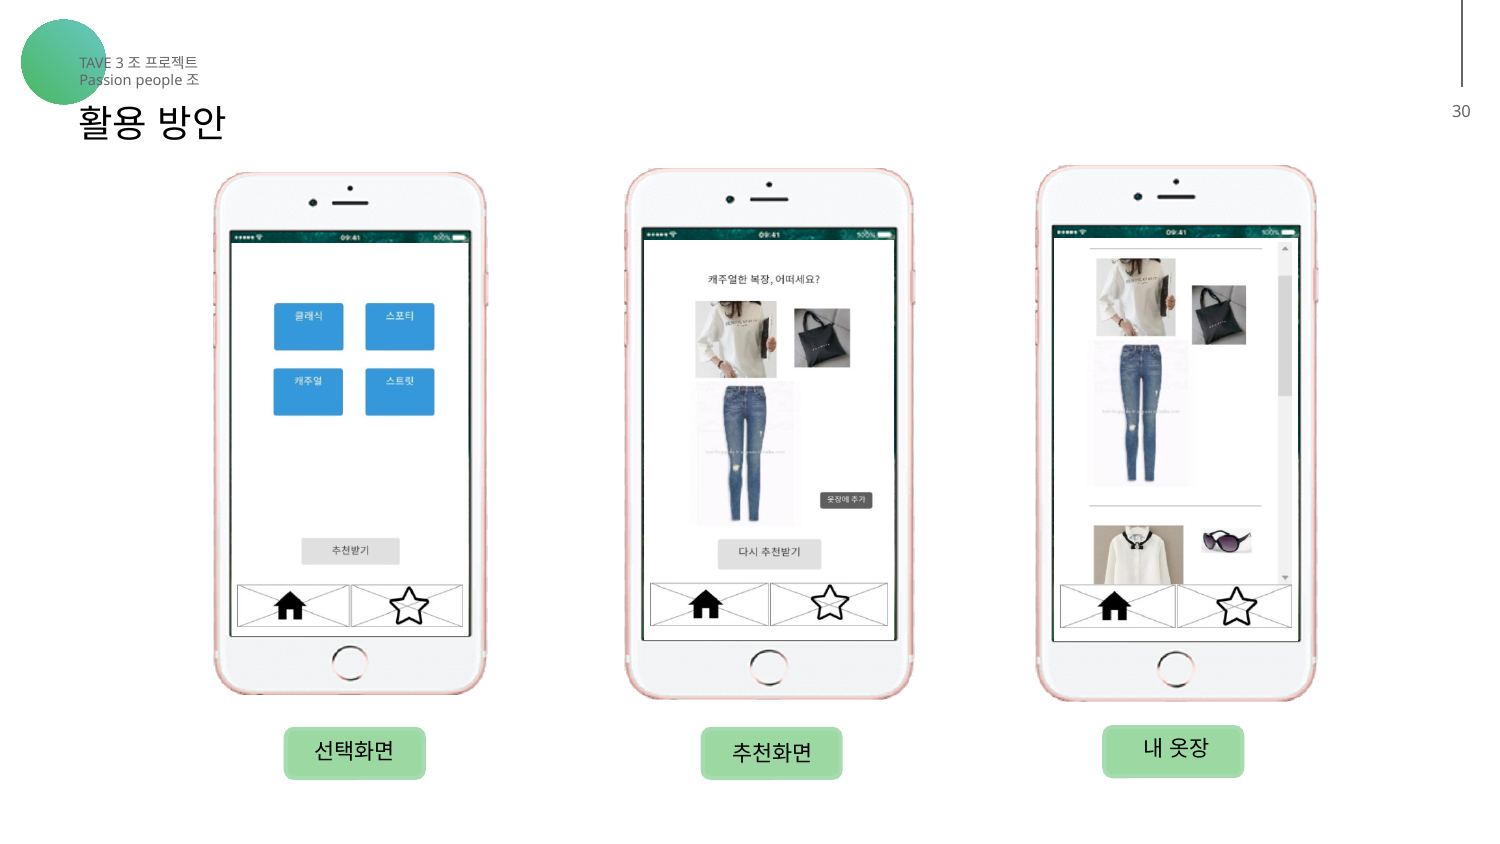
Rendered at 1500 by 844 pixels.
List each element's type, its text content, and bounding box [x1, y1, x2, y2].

text_box 30 [1440, 95, 1483, 127]
text_box [700, 726, 842, 781]
text_box 활용 방안 [66, 71, 238, 151]
text_box 추천화면 [717, 732, 885, 774]
text_box [1102, 725, 1245, 779]
text_box 선택화면 [299, 730, 467, 772]
text_box 내 옷장 [1111, 726, 1243, 768]
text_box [1033, 164, 1319, 706]
text_box [19, 17, 106, 107]
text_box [622, 167, 916, 704]
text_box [211, 171, 490, 699]
text_box [283, 726, 426, 781]
text_box TAVE 3조 프로젝트 Passion people조 [68, 48, 211, 95]
